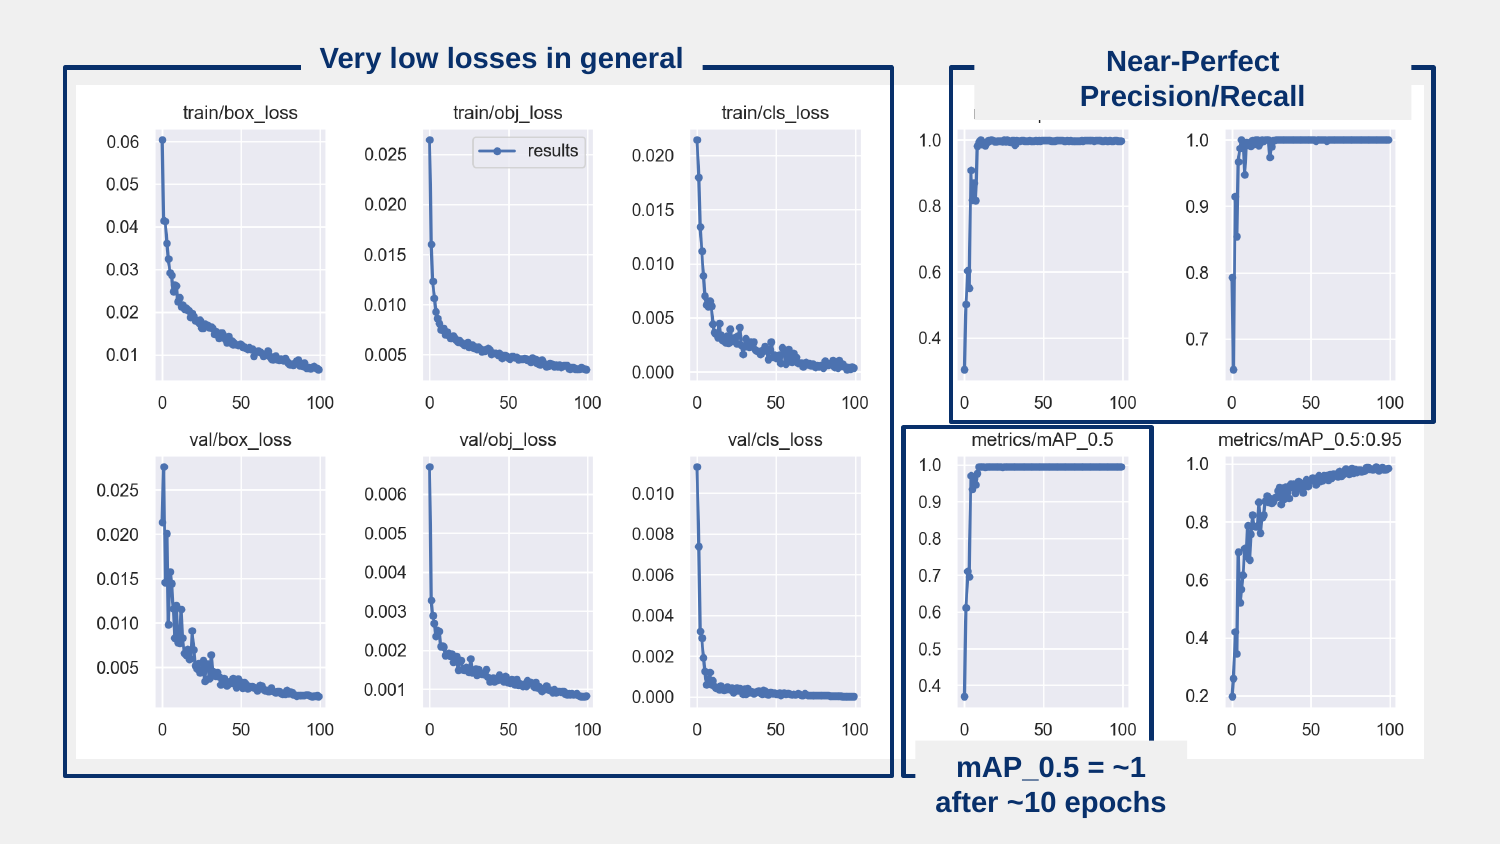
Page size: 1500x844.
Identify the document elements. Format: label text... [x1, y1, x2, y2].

text_box [63, 65, 894, 778]
text_box [1412, 65, 1436, 424]
text_box Very low losses in general [301, 32, 703, 82]
text_box mAP_0.5 = ~1 after ~10 epochs [915, 768, 1188, 826]
text_box [949, 65, 974, 84]
text_box [901, 768, 915, 778]
text_box Near-Perfect Precision/Recall [974, 35, 1412, 84]
picture [76, 85, 1424, 760]
